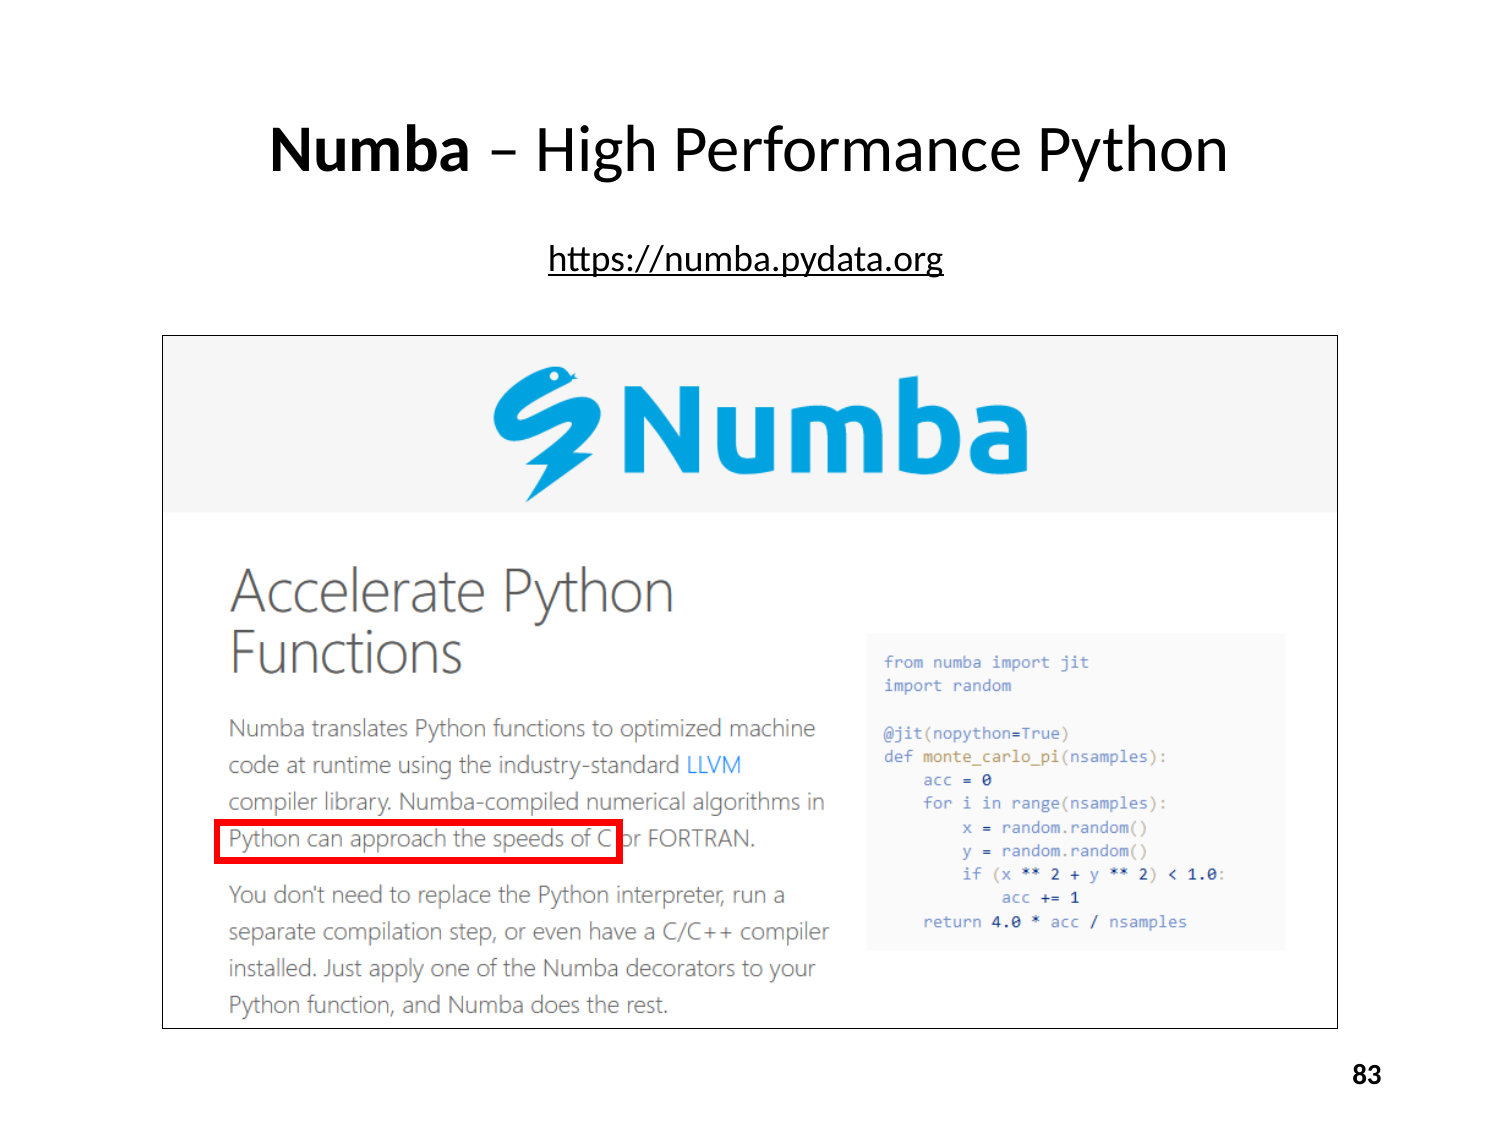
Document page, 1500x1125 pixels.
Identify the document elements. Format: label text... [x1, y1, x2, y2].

slide_number 83 [1059, 1042, 1397, 1103]
text_box https://numba.pydata.org [494, 226, 1006, 286]
picture [162, 335, 1338, 1029]
title Numba – High Performance Python [103, 59, 1397, 241]
